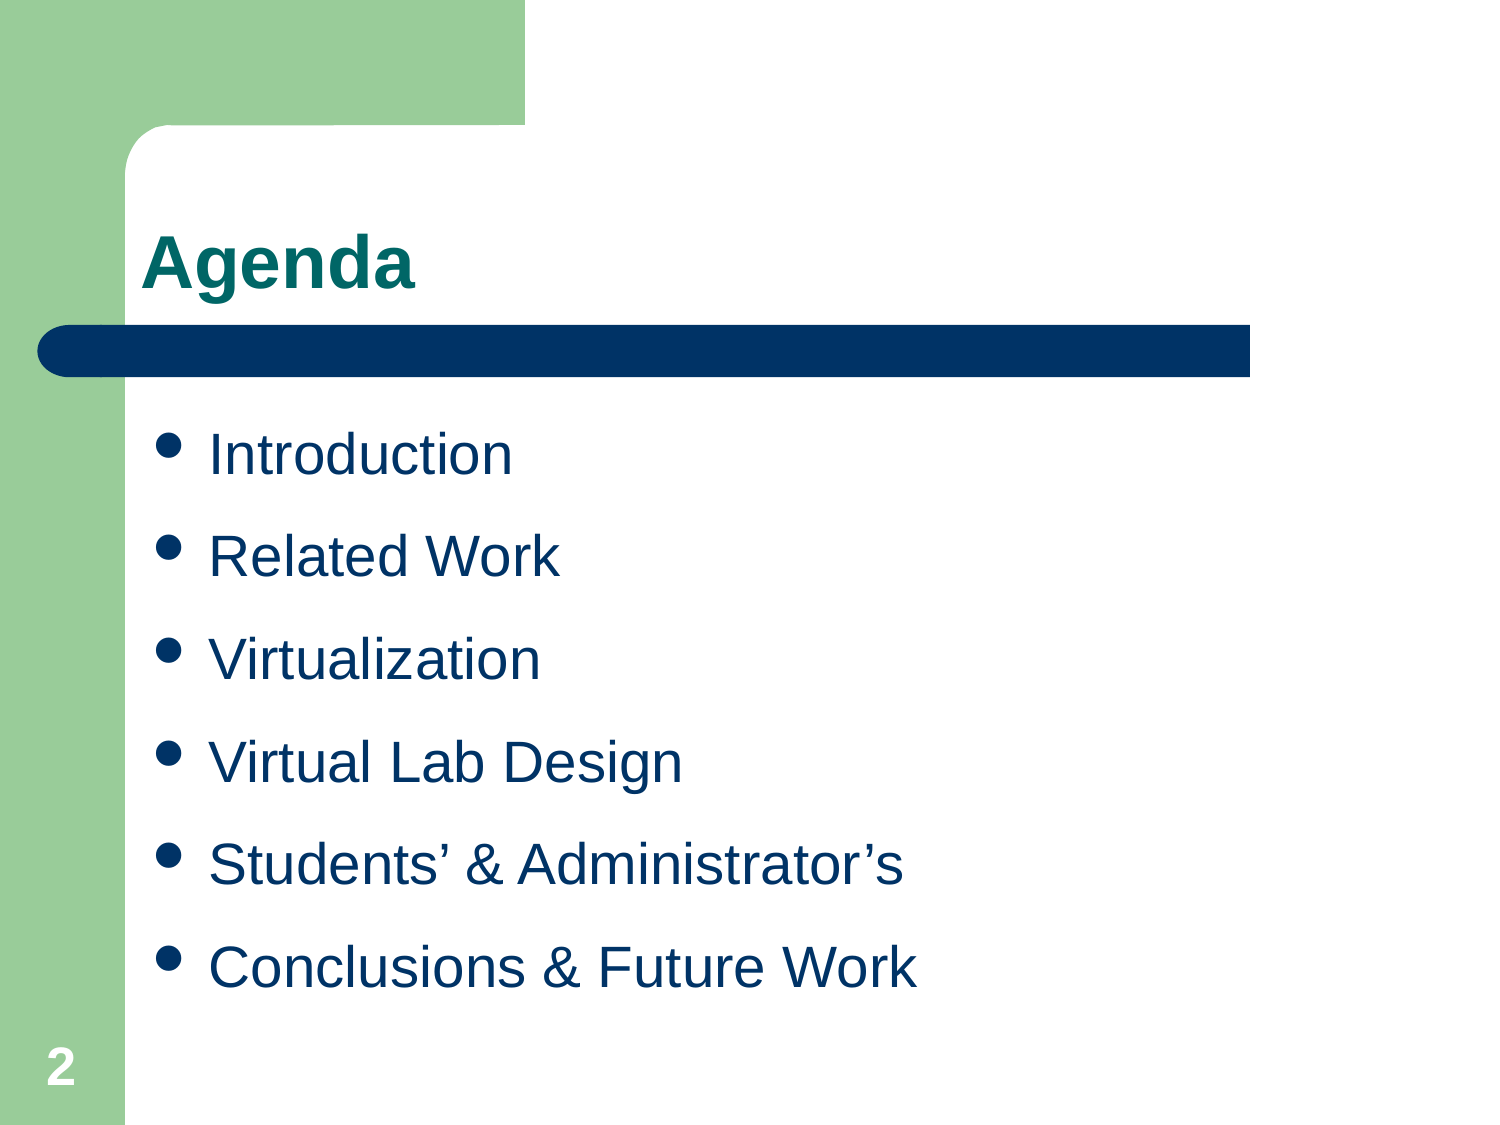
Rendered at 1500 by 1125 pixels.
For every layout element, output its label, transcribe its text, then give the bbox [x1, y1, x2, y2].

list Introduction Related Work Virtualization Virtual Lab Design Students’ & Administrator’s Conclusions & Future Work [137, 387, 1026, 1026]
slide_number 2 [13, 1023, 111, 1105]
title Agenda [124, 124, 1426, 313]
